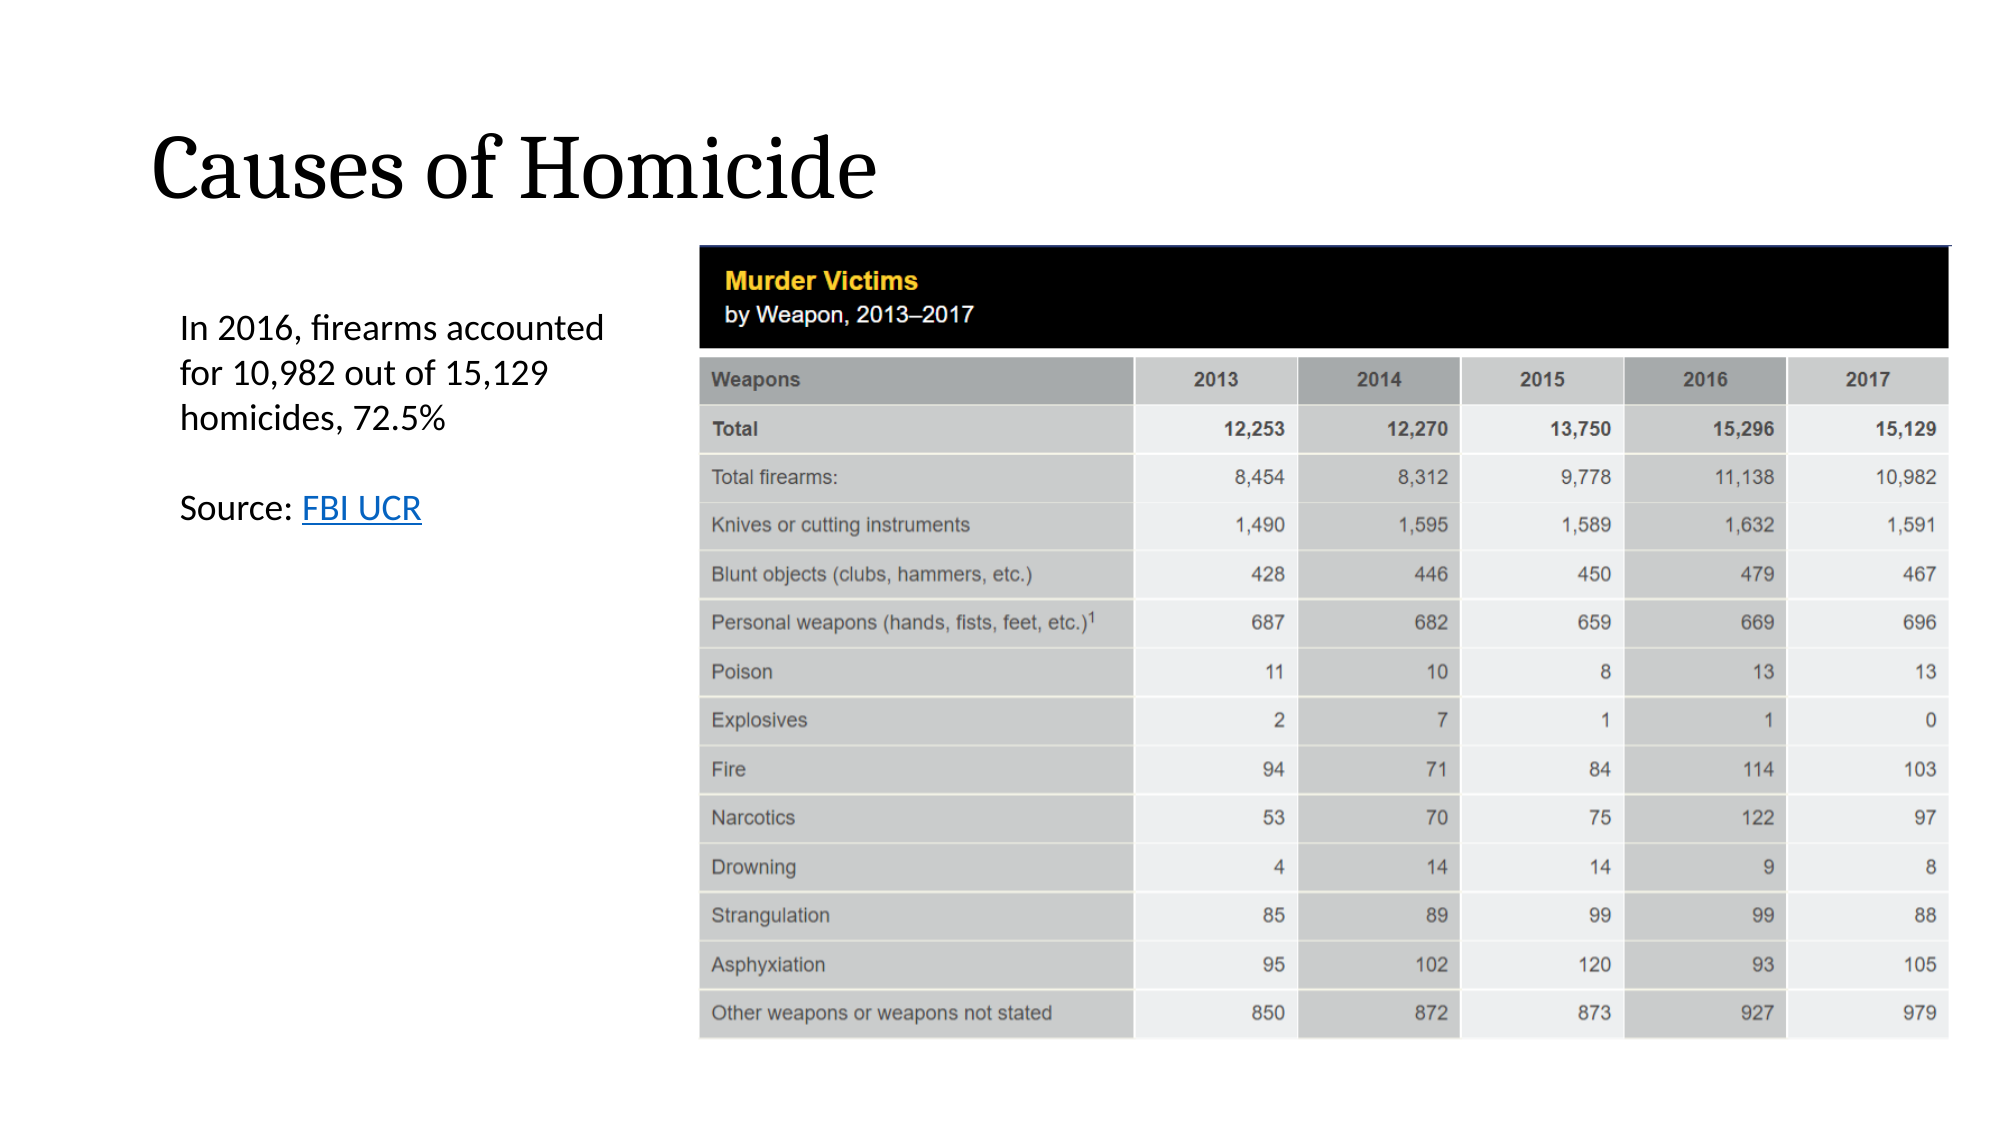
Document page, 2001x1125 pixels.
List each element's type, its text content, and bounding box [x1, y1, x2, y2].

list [694, 244, 1952, 1044]
text_box In 2016, firearms accounted for 10,982 out of 15,129 homicides, 72.5% Source: FBI UCR [165, 295, 652, 626]
title Causes of Homicide [137, 59, 1863, 278]
